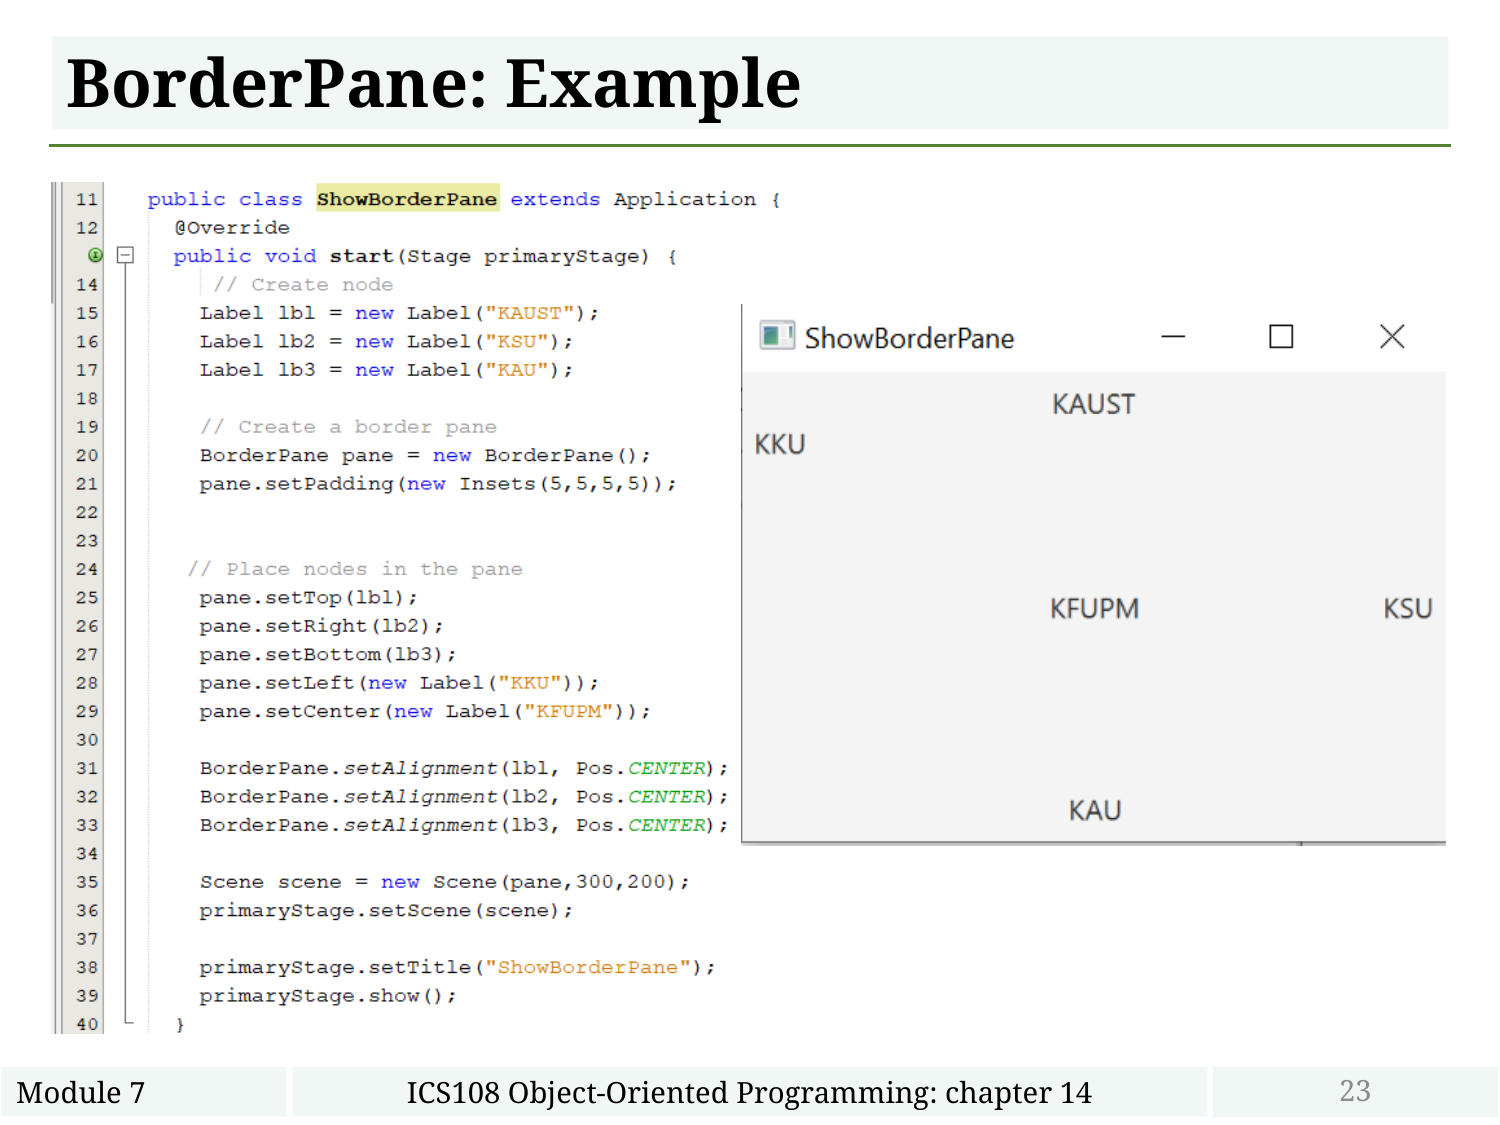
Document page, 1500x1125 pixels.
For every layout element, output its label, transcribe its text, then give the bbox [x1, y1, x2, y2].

picture [51, 182, 1446, 1034]
title BorderPane: Example [51, 36, 1449, 130]
slide_number 23 [1212, 1066, 1498, 1118]
